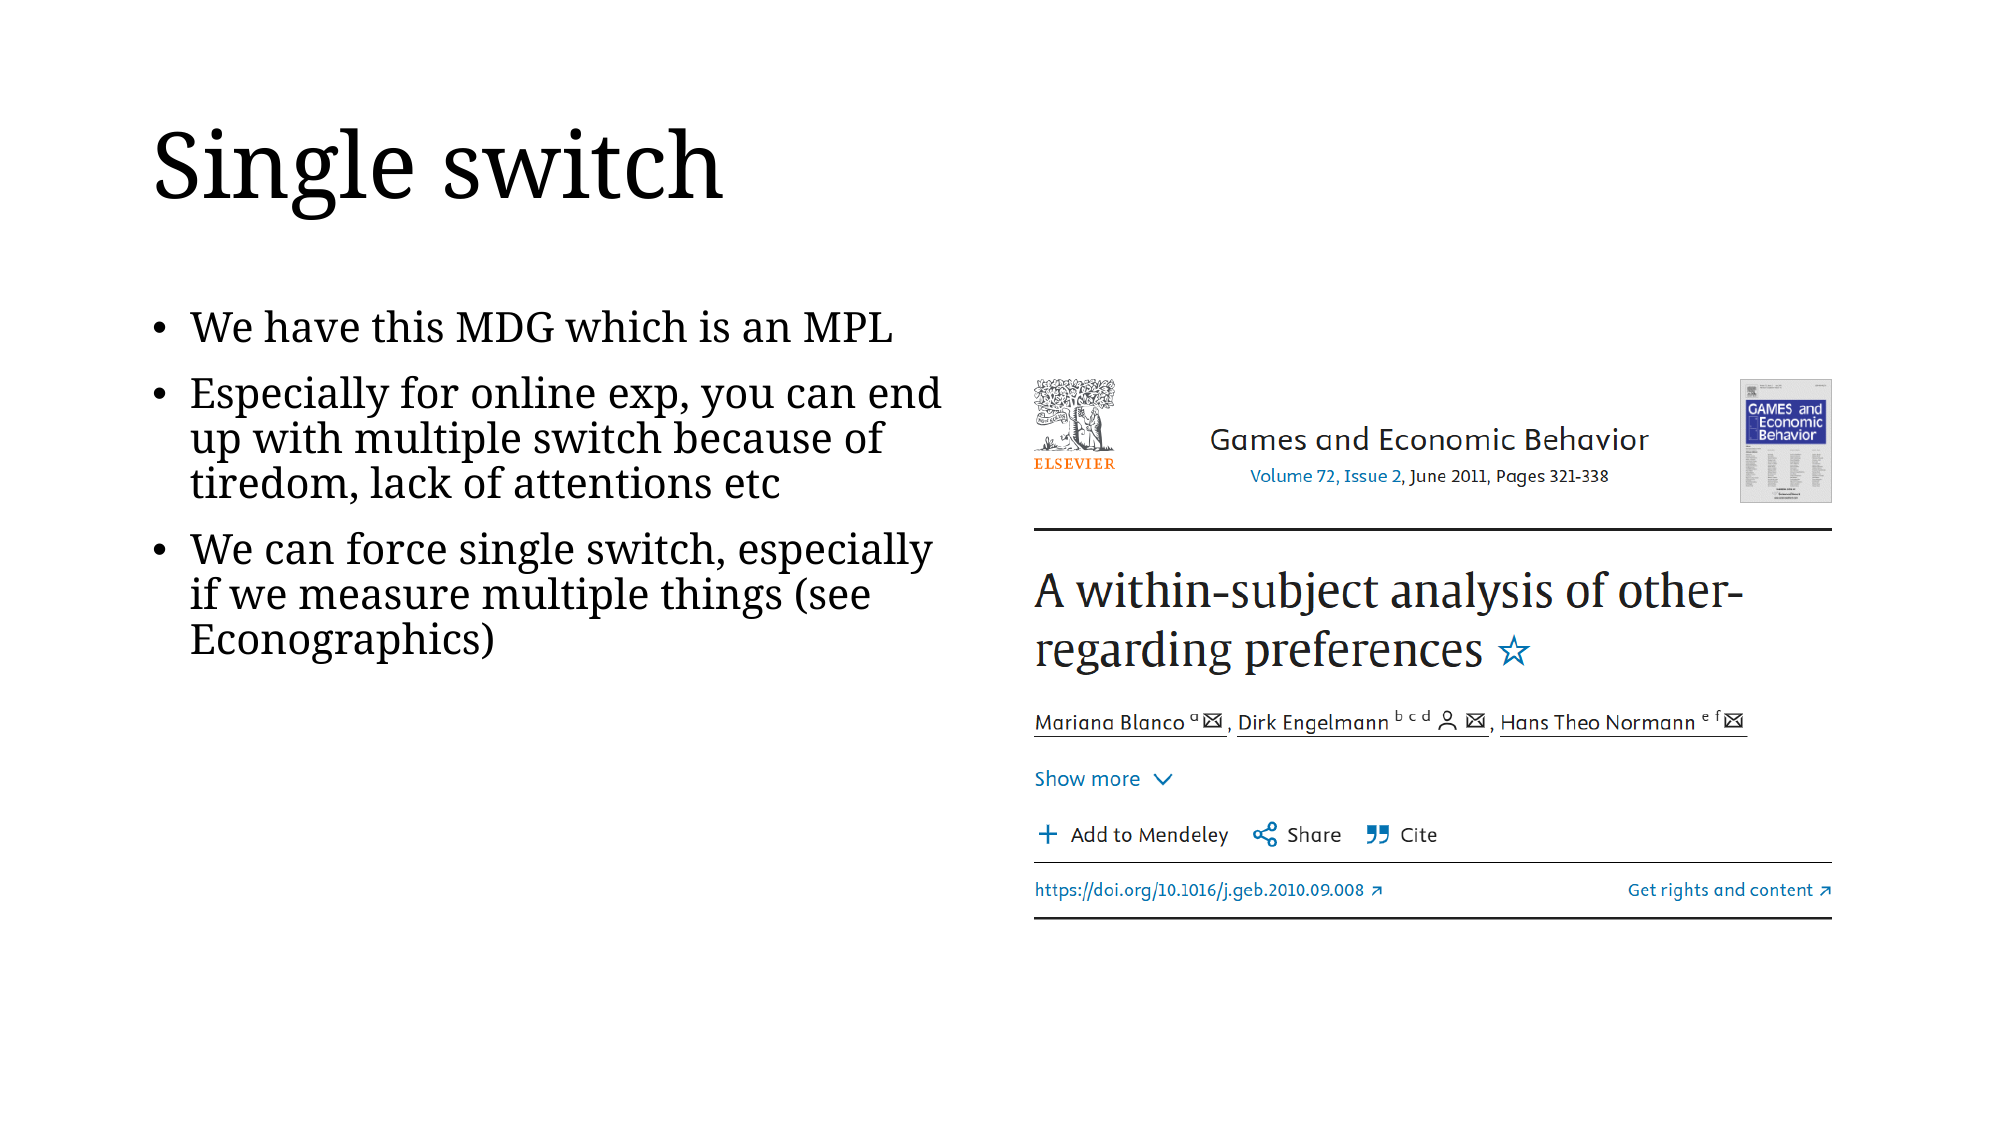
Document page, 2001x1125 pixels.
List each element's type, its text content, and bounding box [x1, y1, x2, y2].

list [1011, 363, 1863, 950]
title Single switch [137, 59, 1863, 278]
list We have this MDG which is an MPL Especially for online exp, you can end up with multiple switch because of tiredom, lack of attentions etc We can force single switch, especially if we measure multiple things (see Econographics) [137, 299, 988, 1014]
